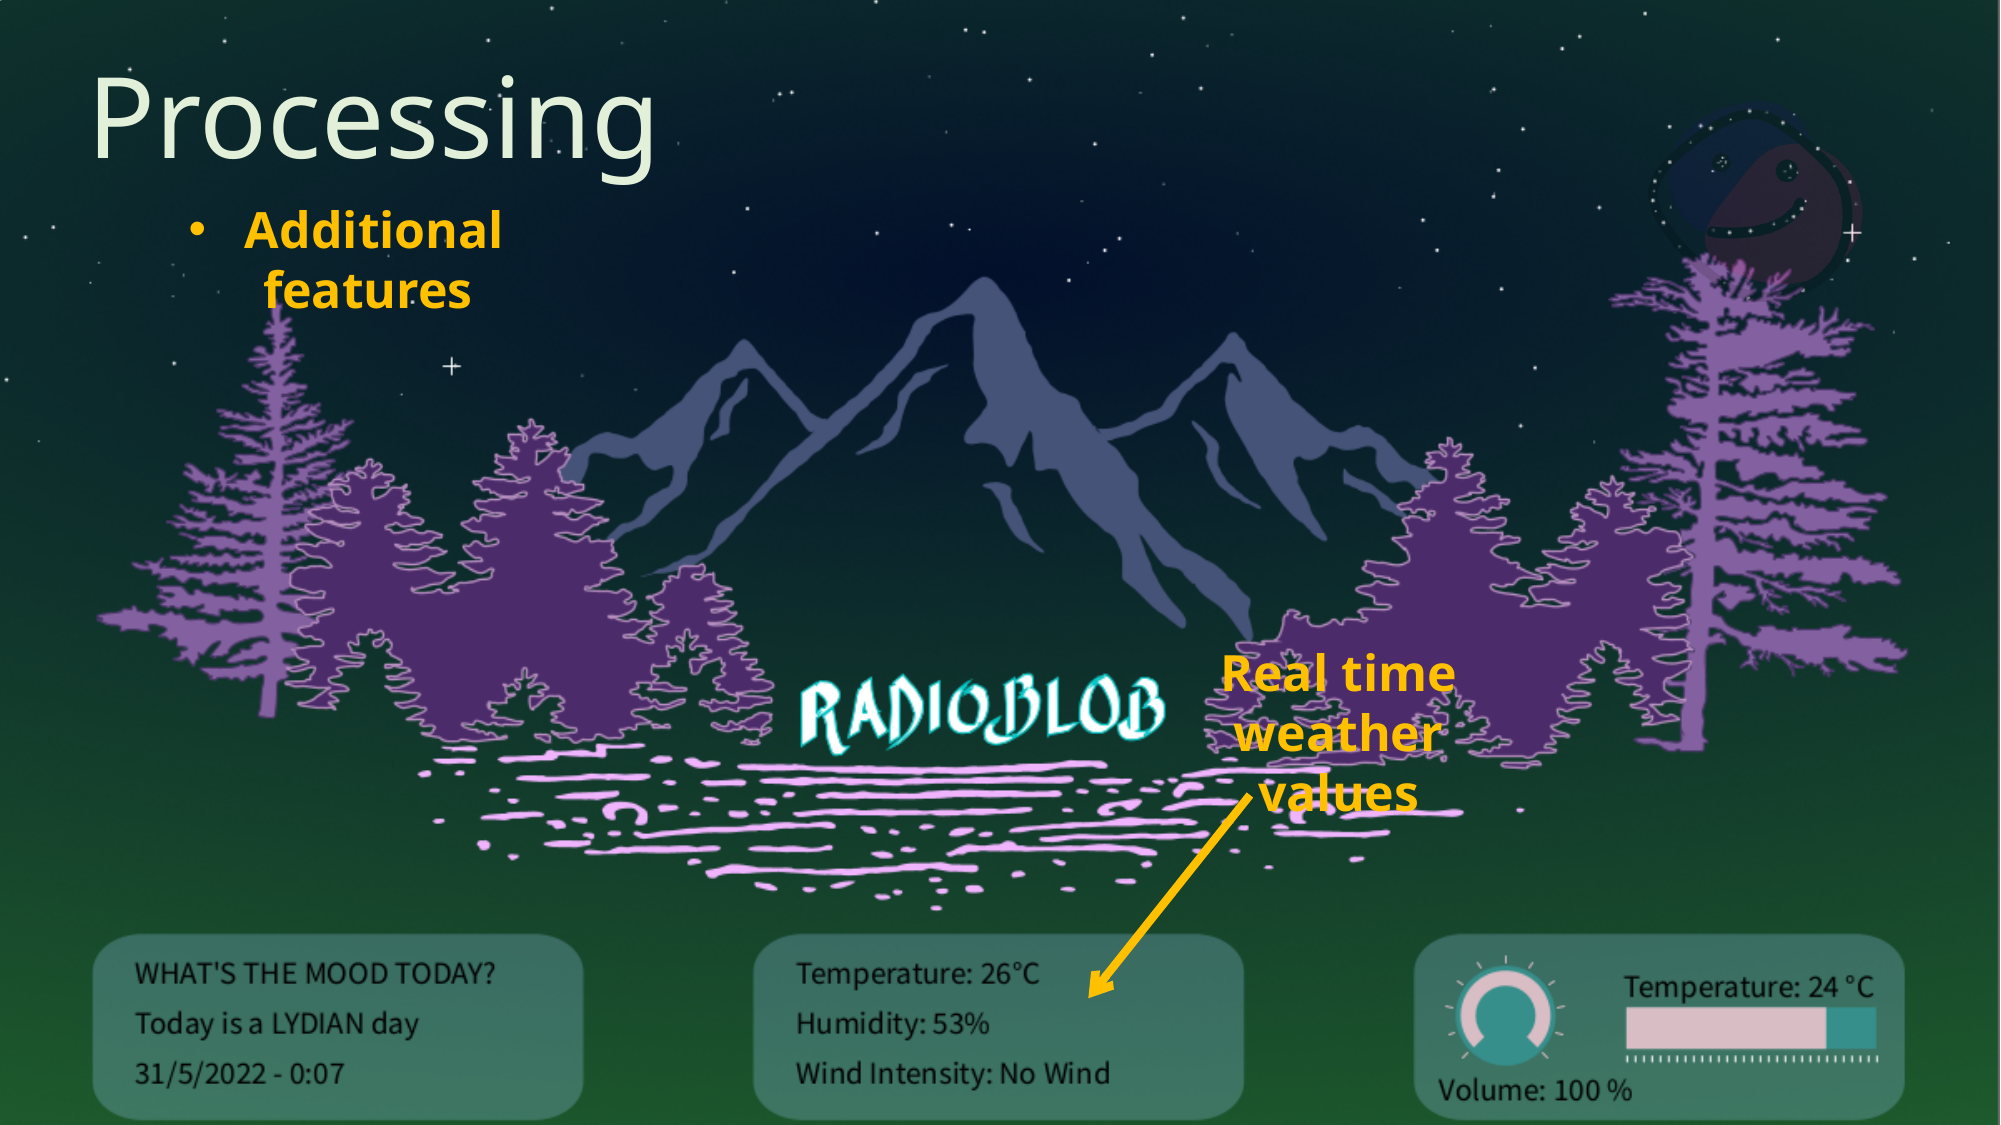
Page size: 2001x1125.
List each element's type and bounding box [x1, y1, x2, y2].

picture [0, 0, 2000, 1125]
text_box [1088, 794, 1250, 999]
